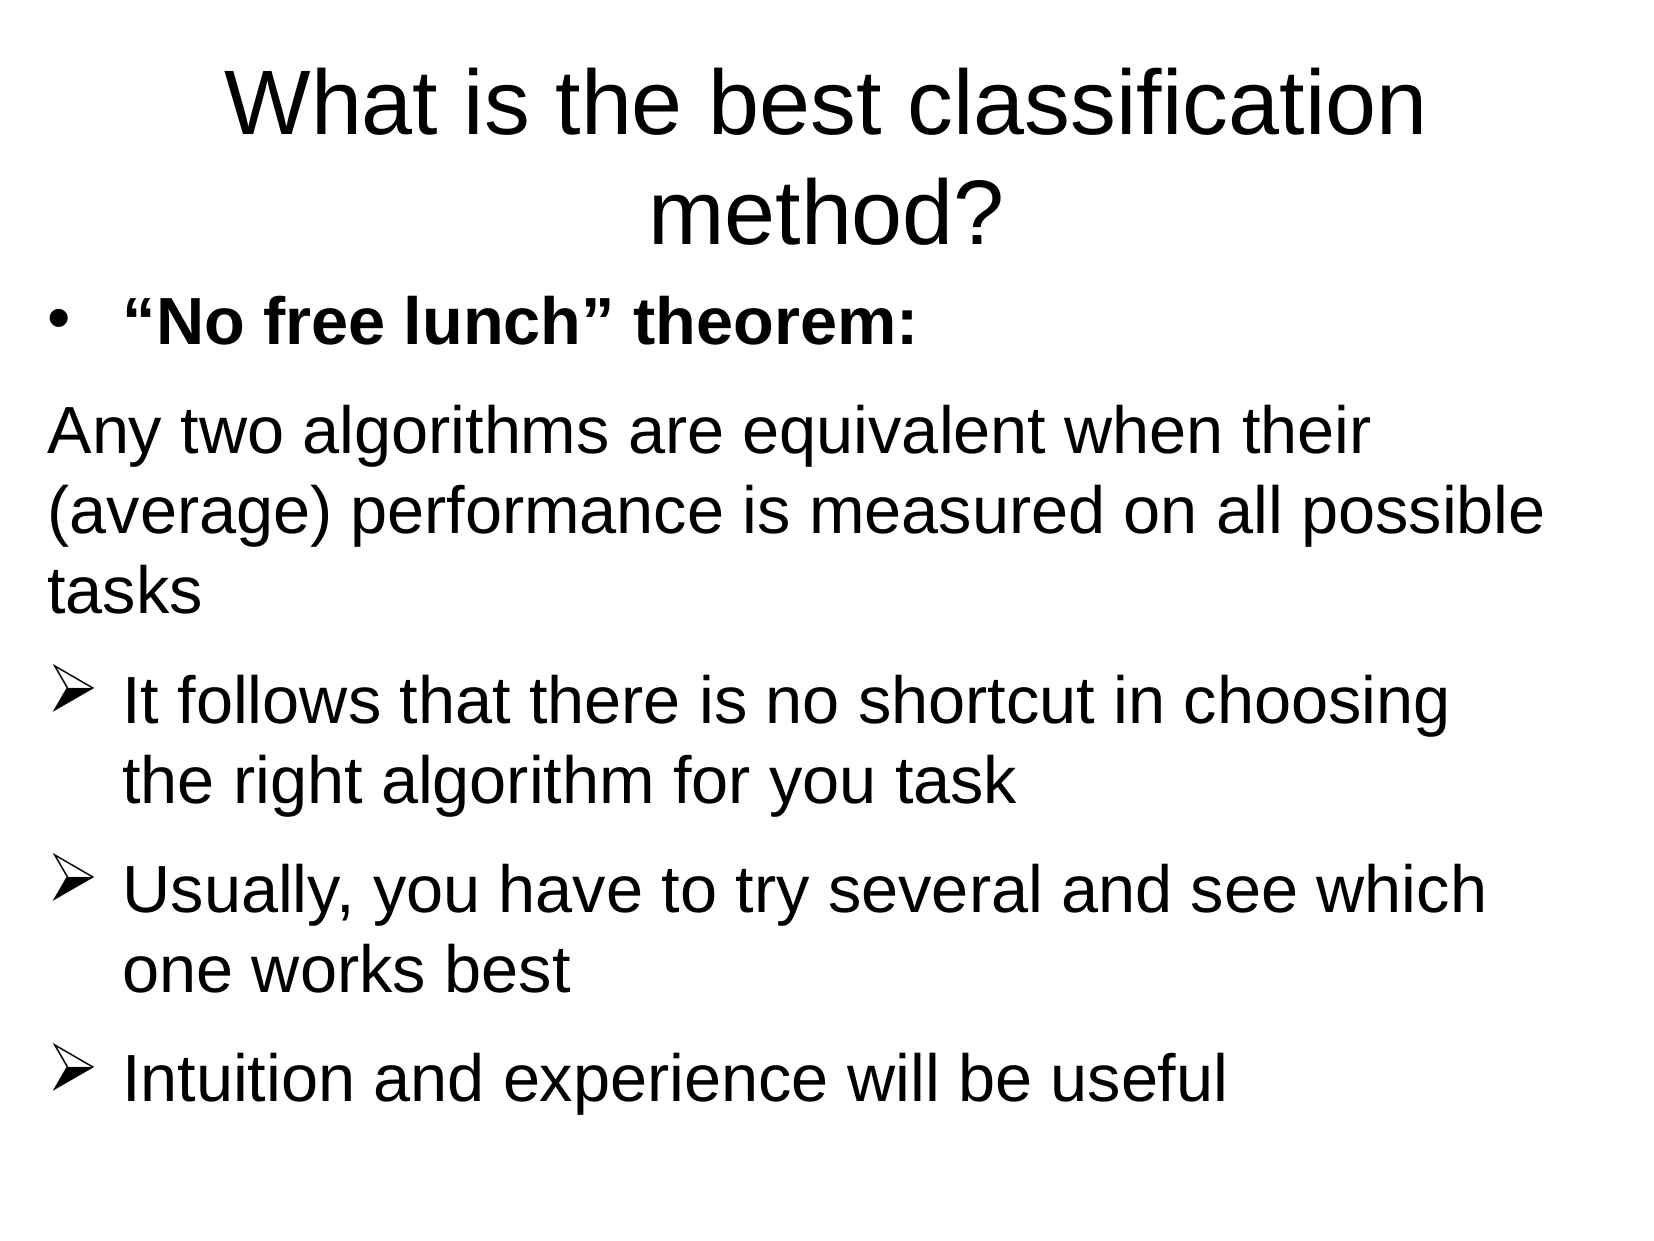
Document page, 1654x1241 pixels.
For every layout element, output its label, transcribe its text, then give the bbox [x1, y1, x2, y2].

text_box “No free lunch” theorem: Any two algorithms are equivalent when their (average) performance is measured on all possible tasks It follows that there is no shortcut in choosing the right algorithm for you task Usually, you have to try several and see which one works best Intuition and experience will be useful [29, 277, 1560, 1135]
text_box What is the best classification method? [82, 49, 1571, 257]
